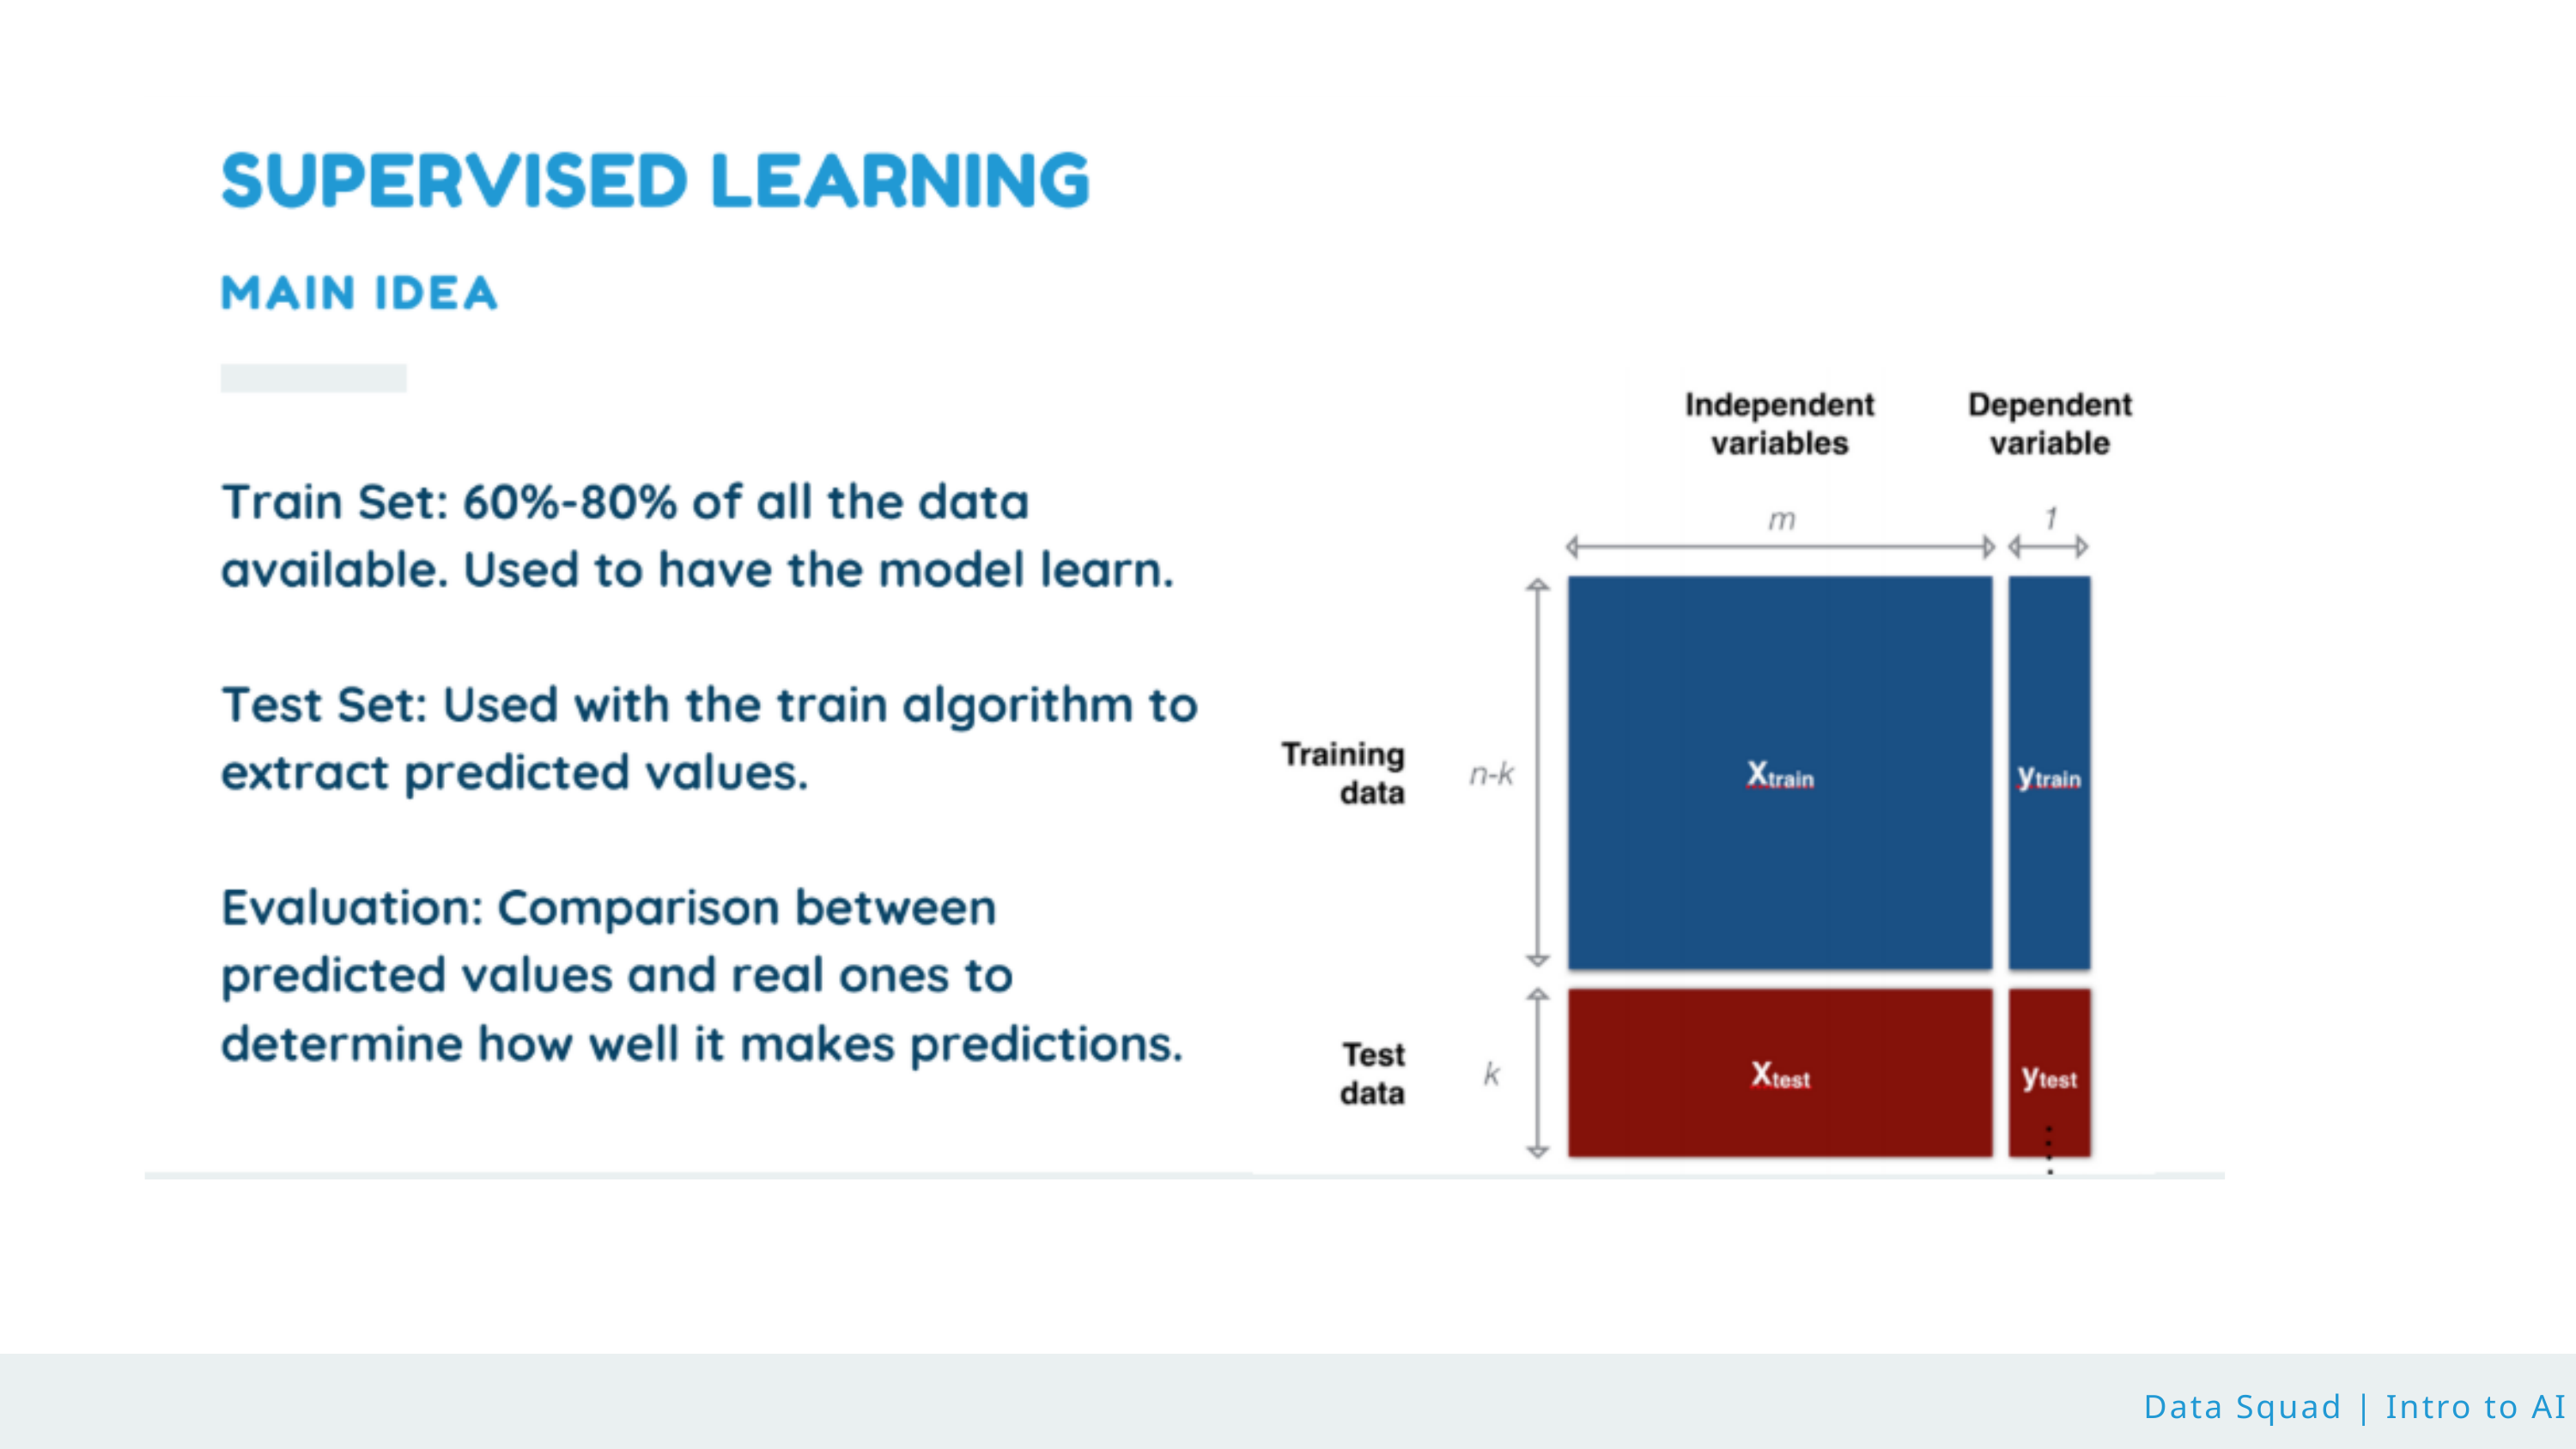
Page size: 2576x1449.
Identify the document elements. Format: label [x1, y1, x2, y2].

text_box [144, 95, 2226, 1180]
text_box [0, 1353, 2576, 1449]
